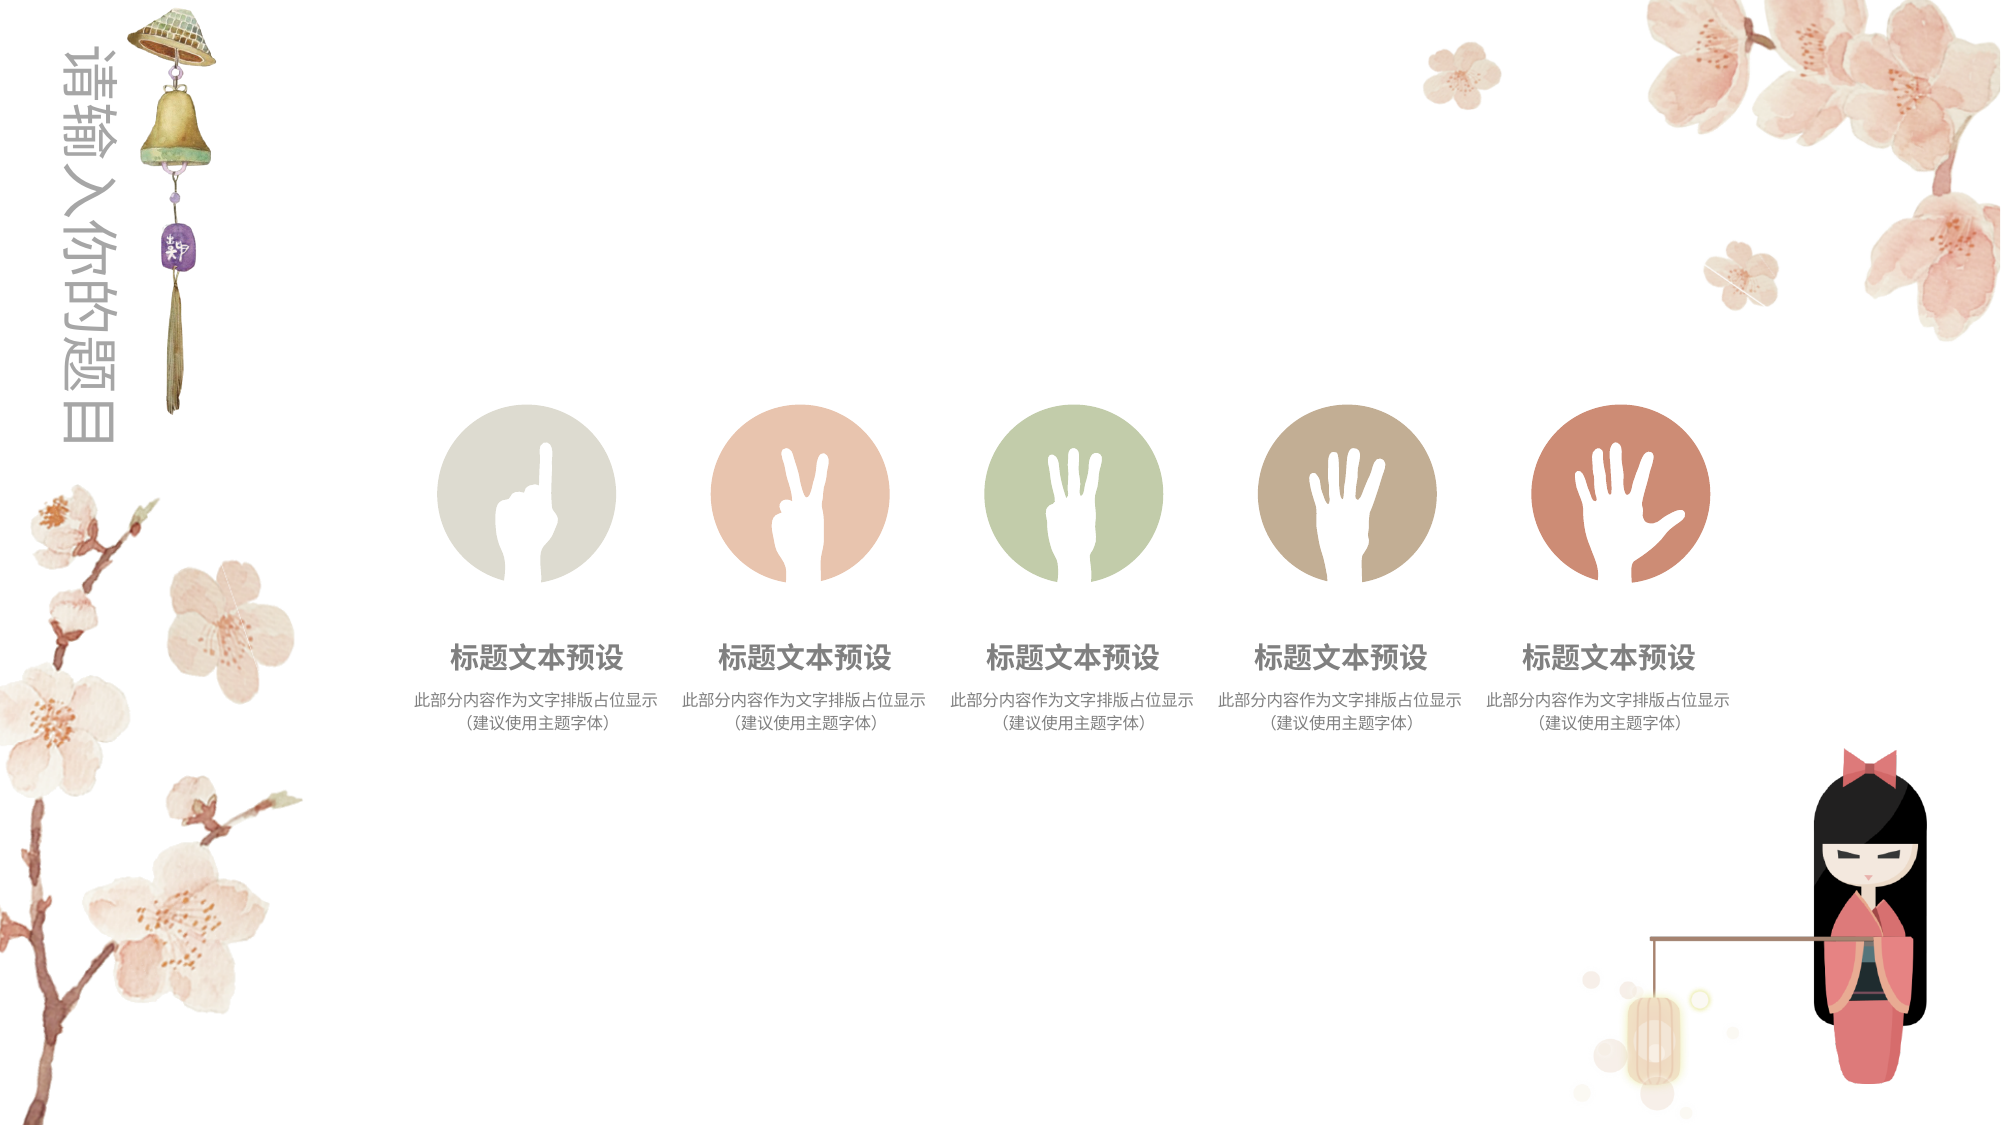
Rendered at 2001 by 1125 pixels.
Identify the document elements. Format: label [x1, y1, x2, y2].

text_box [1484, 404, 1736, 745]
text_box [948, 404, 1200, 745]
picture [1567, 748, 1927, 1125]
text_box [1216, 404, 1468, 745]
text_box [680, 404, 932, 745]
text_box [412, 404, 664, 745]
